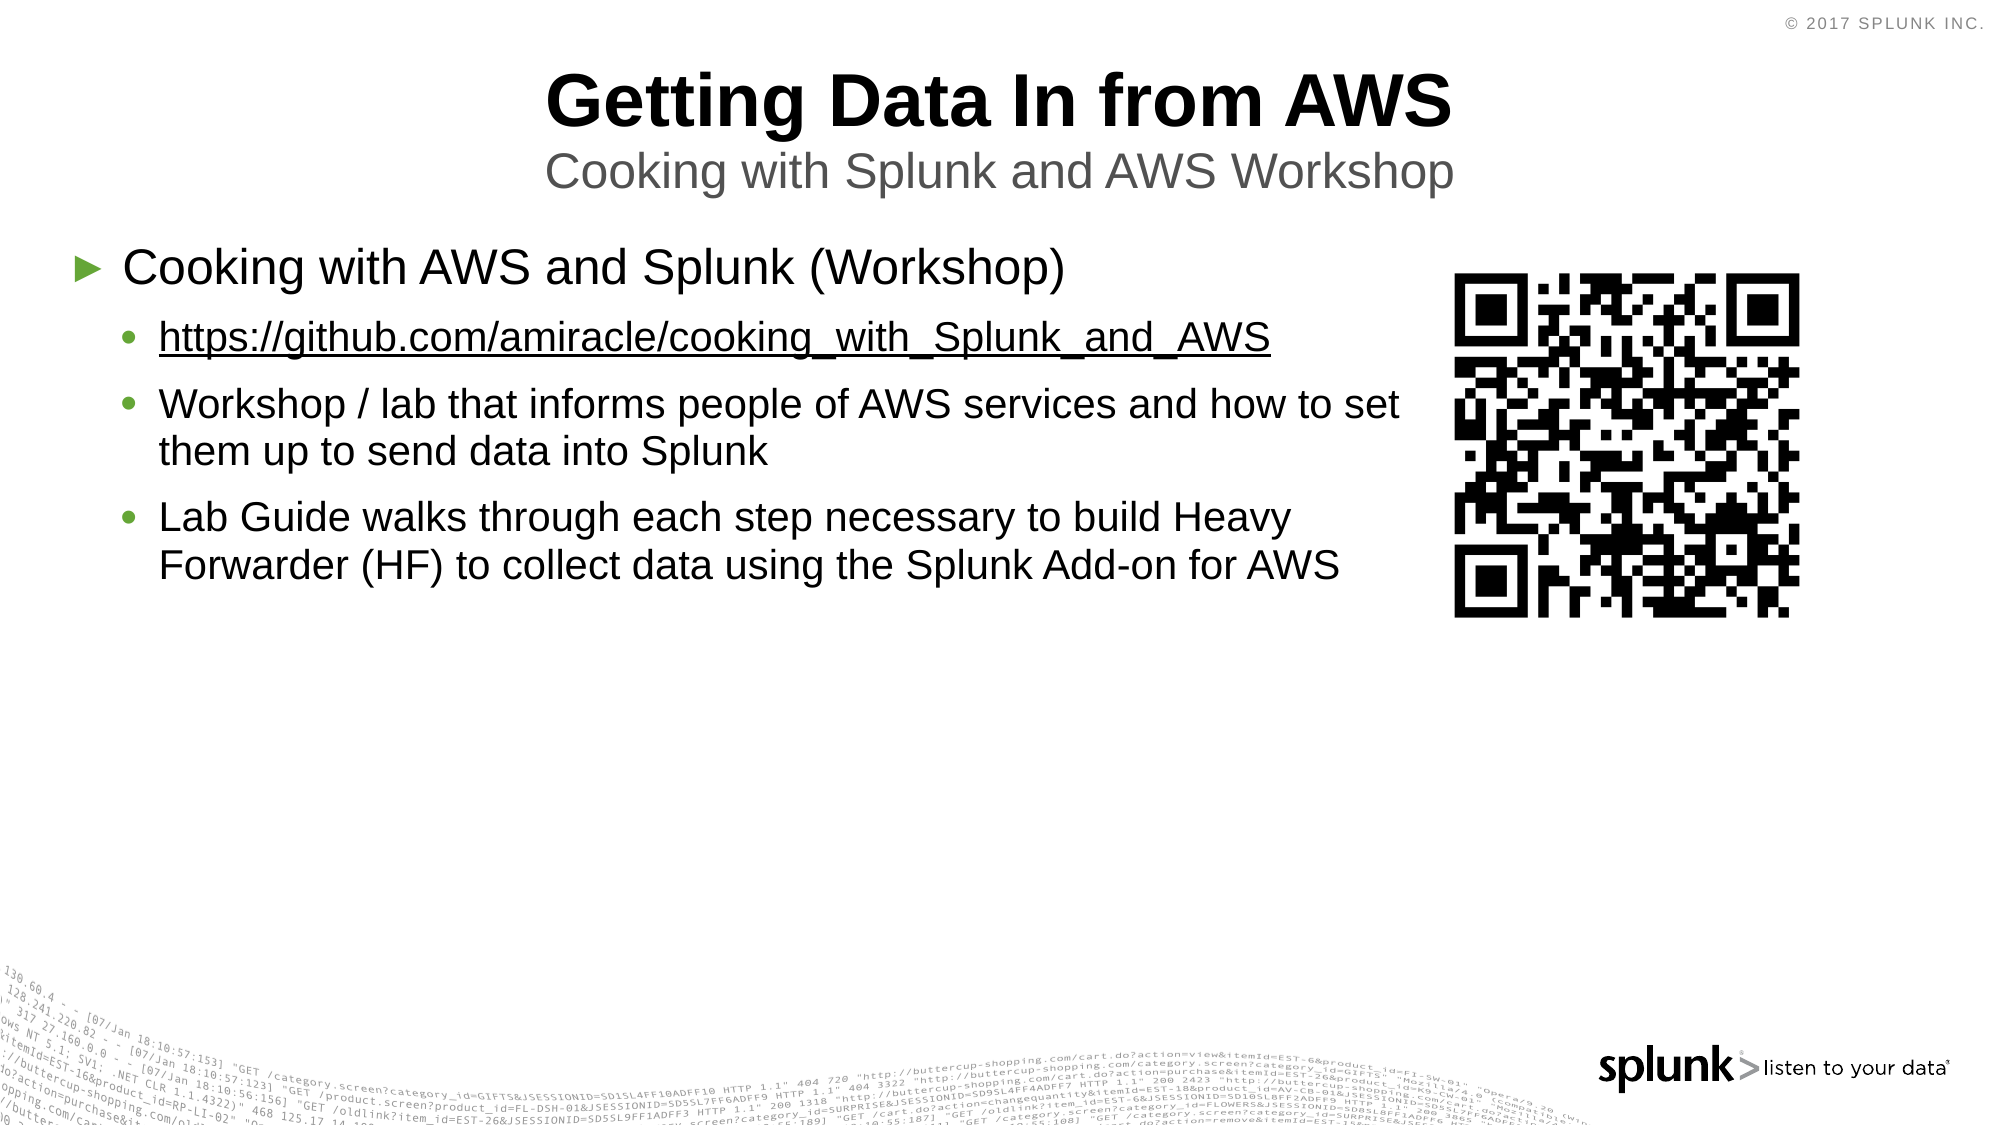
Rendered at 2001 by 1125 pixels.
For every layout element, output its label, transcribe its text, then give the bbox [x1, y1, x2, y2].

title Getting Data In from AWS [74, 50, 1926, 124]
picture [0, 0, 2000, 1125]
list Cooking with AWS and Splunk (Workshop) https://github.com/amiracle/cooking_with_Splunk_and_AWS Workshop / lab that informs people of AWS services and how to set them up to send data into Splunk Lab Guide walks through each step necessary to build Heavy Forwarder (HF) to collect data using the Splunk Add-on for AWS [74, 210, 1428, 969]
subtitle Cooking with Splunk and AWS Workshop [74, 144, 1926, 190]
